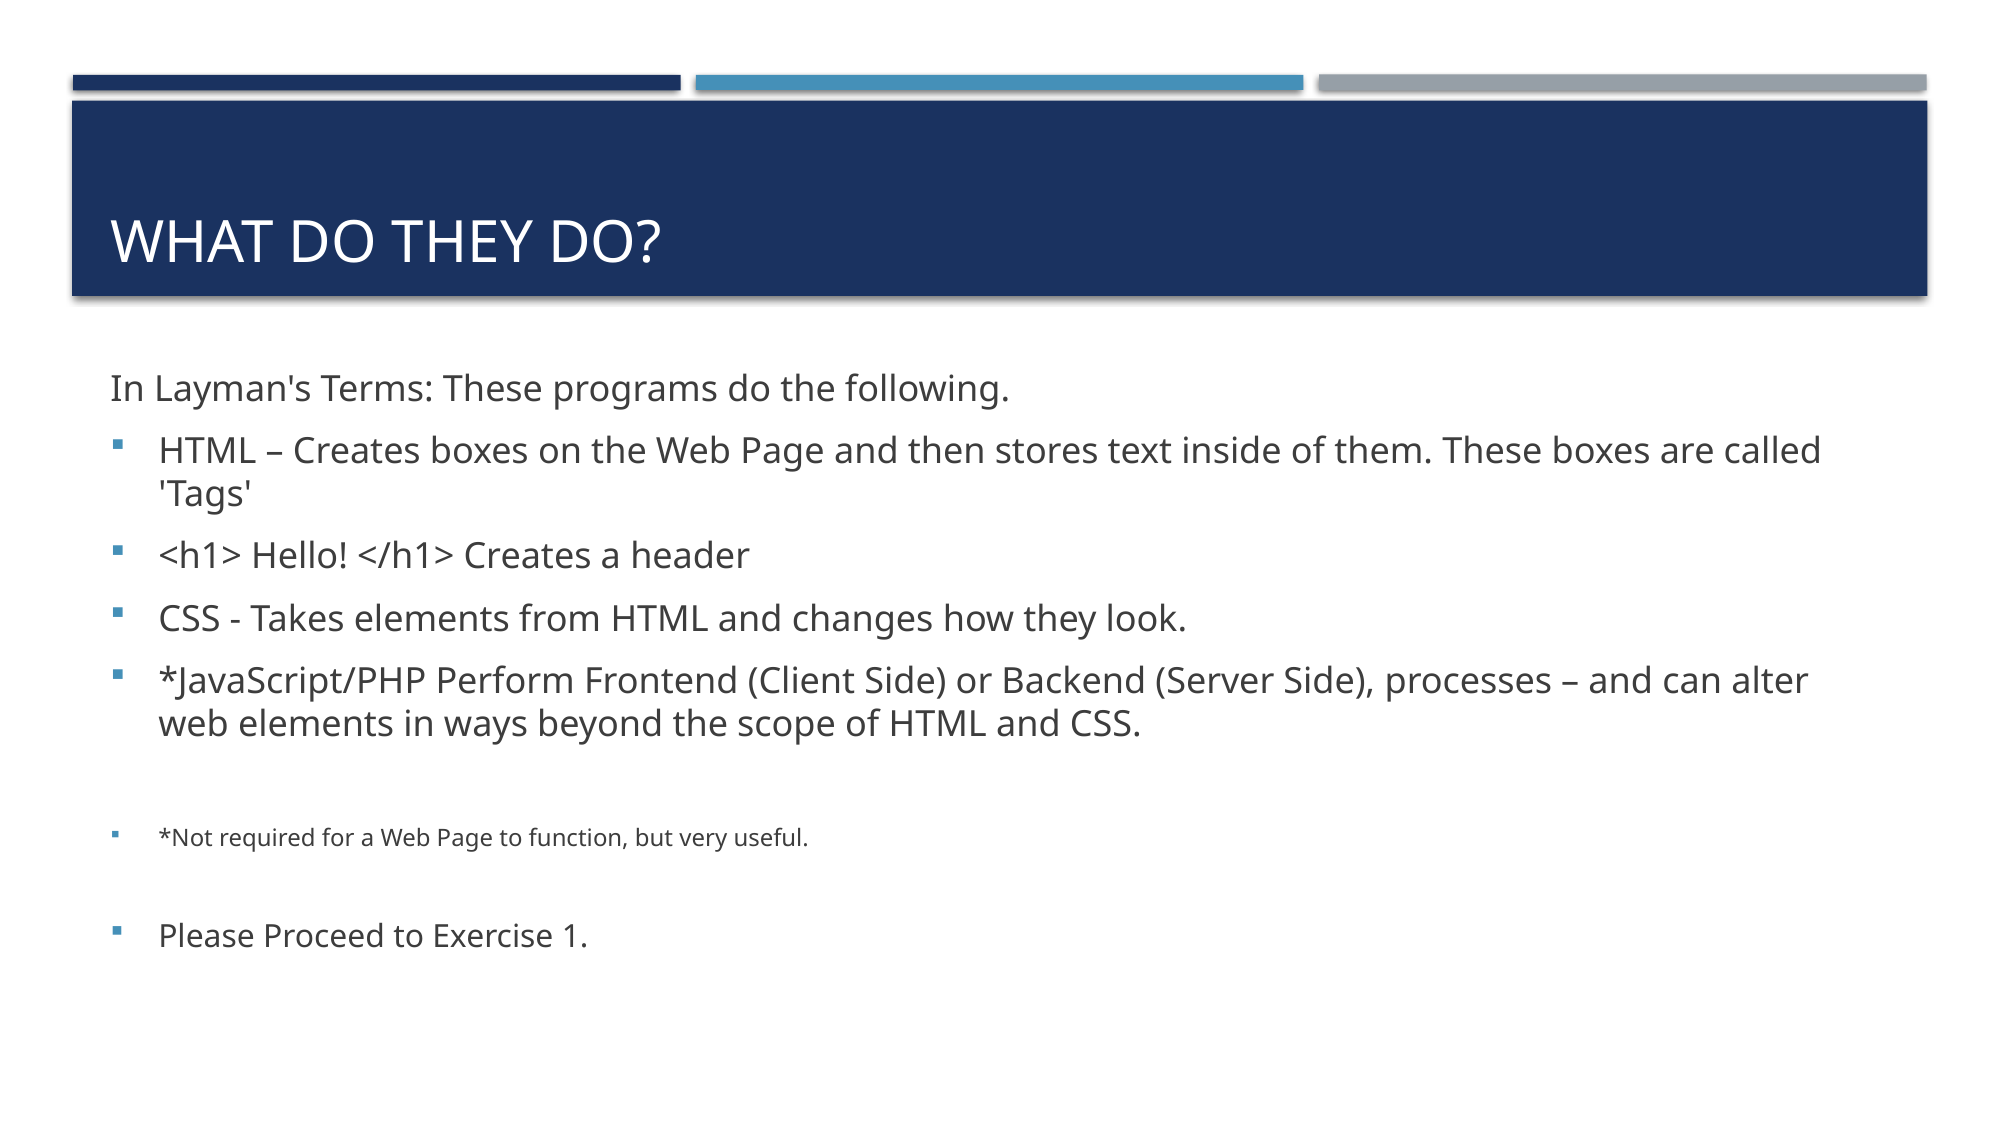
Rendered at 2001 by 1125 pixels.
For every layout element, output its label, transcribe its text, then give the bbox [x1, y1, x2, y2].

list In Layman's Terms: These programs do the following. HTML – Creates boxes on the Web Page and then stores text inside of them. These boxes are called 'Tags' <h1> Hello! </h1> Creates a header CSS - Takes elements from HTML and changes how they look. *JavaScript/PHP Perform Frontend (Client Side) or Backend (Server Side), processes – and can alter web elements in ways beyond the scope of HTML and CSS. *Not required for a Web Page to function, but very useful. Please Proceed to Exercise 1. [95, 357, 1905, 962]
title What do they do? [95, 115, 1905, 282]
